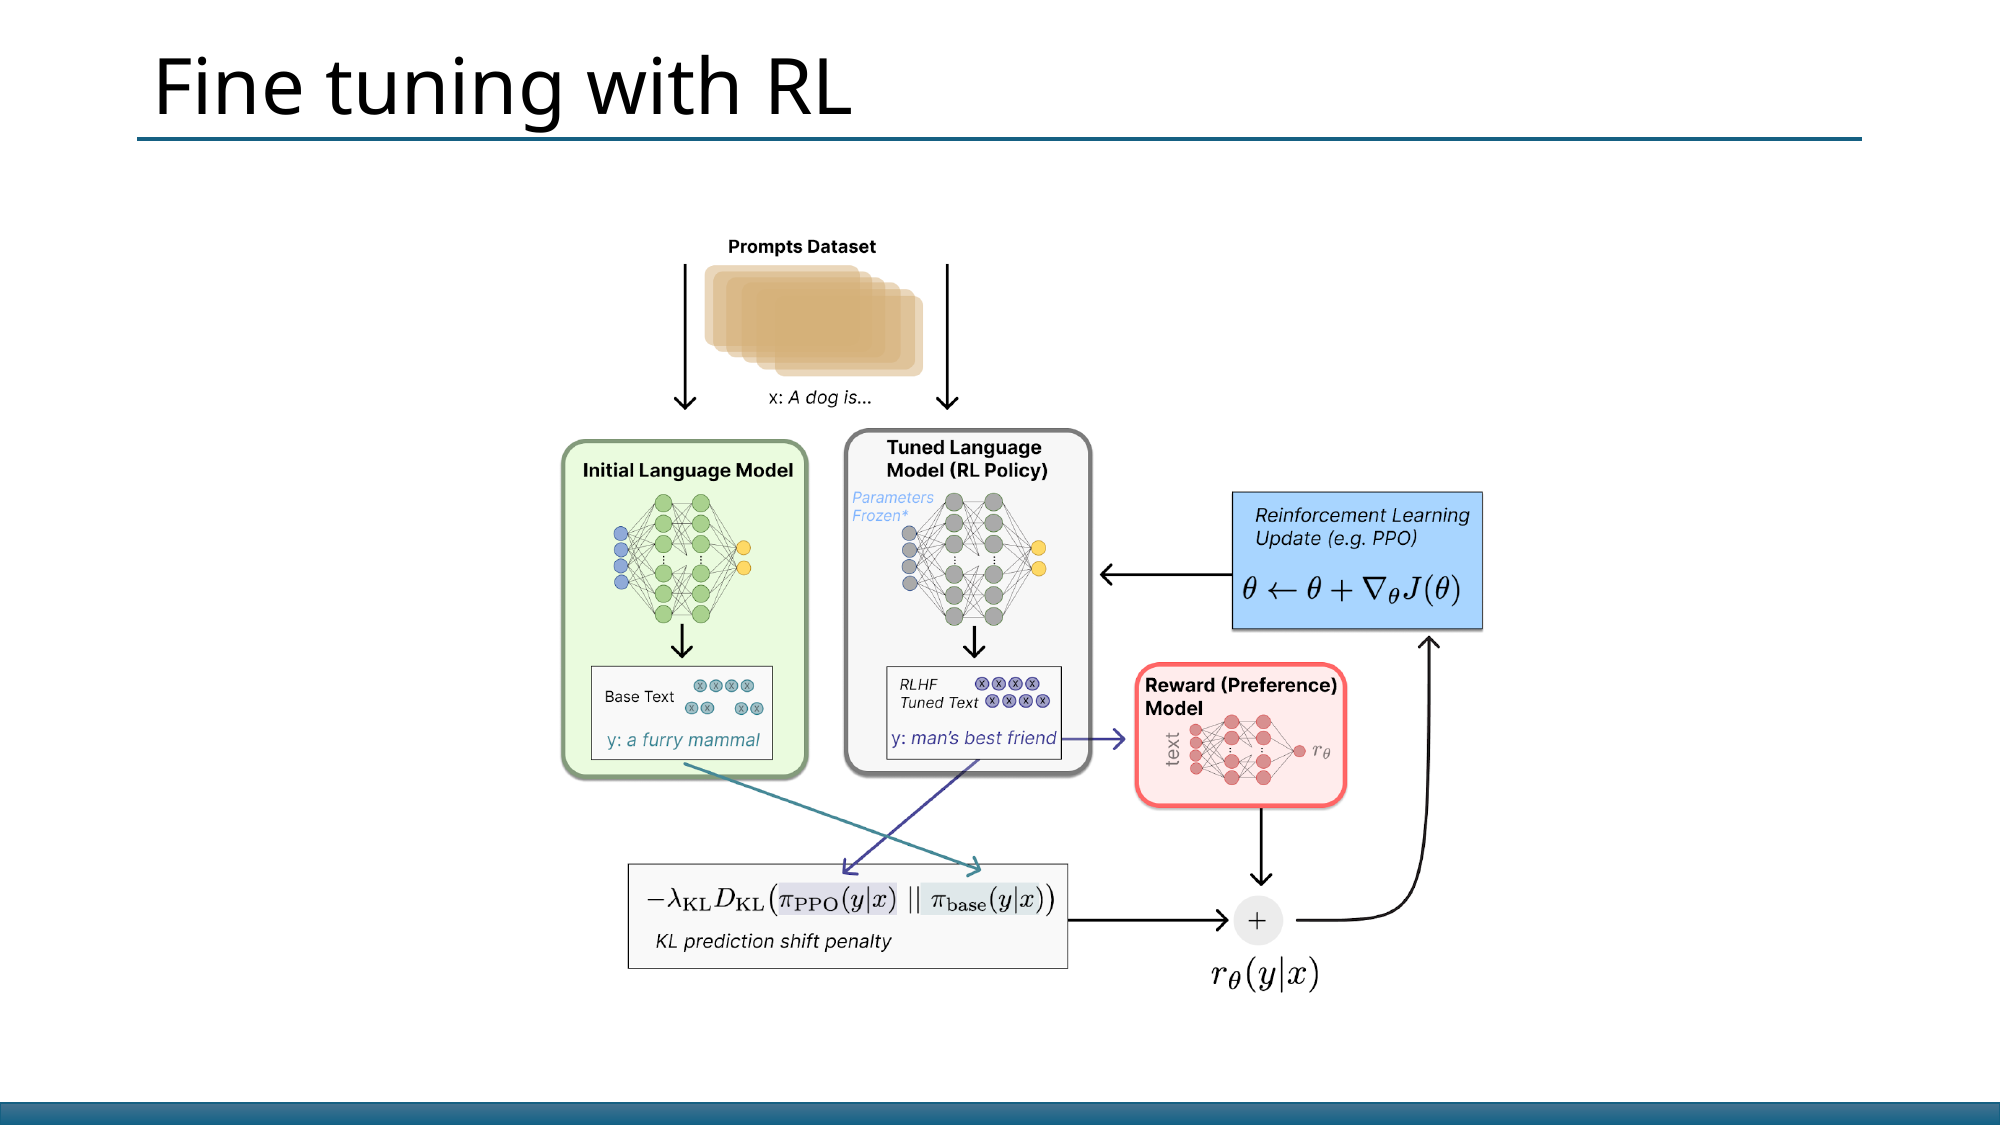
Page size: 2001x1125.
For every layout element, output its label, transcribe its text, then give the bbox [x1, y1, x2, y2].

picture [521, 183, 1514, 1029]
title Fine tuning with RL [137, 39, 1863, 138]
text_box [0, 1102, 2000, 1125]
